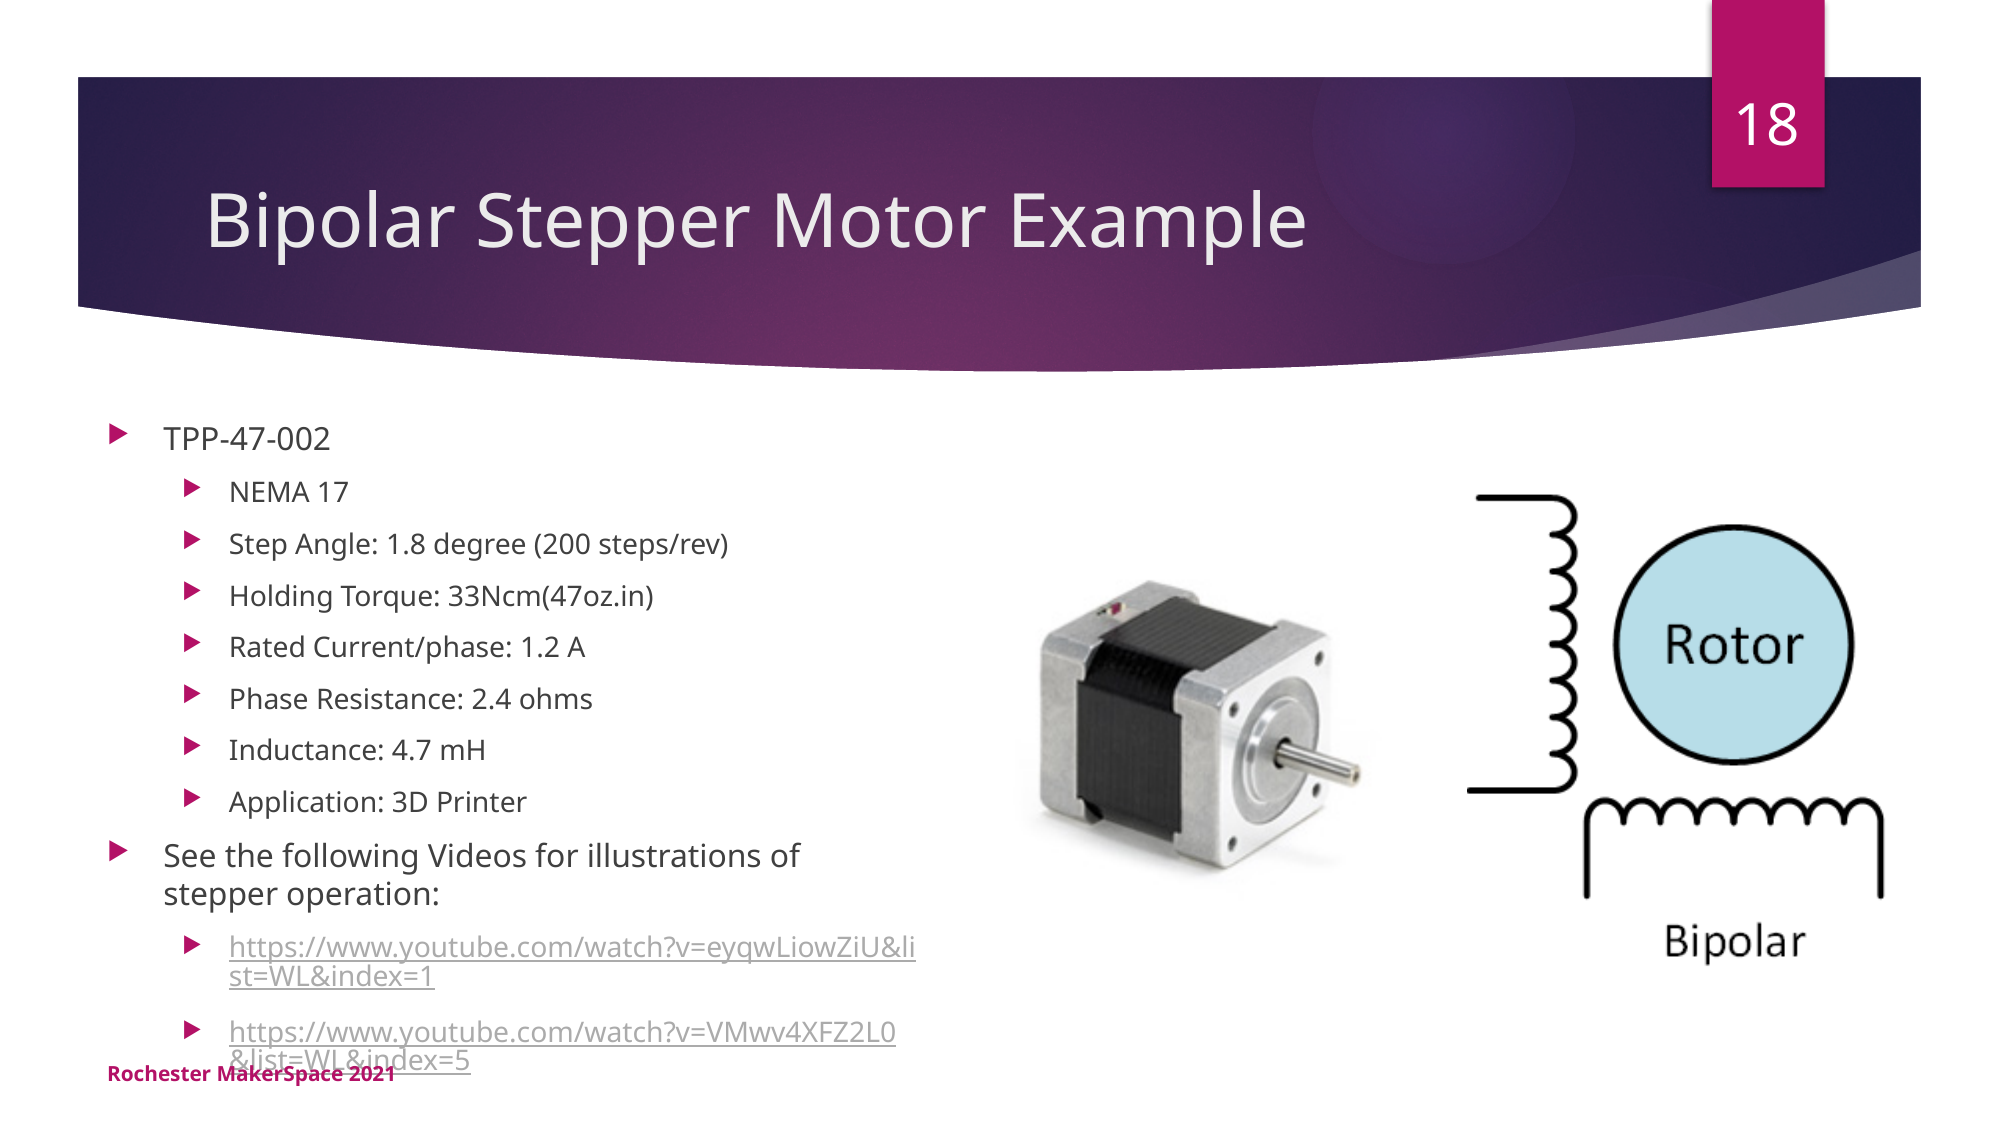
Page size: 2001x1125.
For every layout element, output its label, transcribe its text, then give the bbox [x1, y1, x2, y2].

title Bipolar Stepper Motor Example [189, 159, 1627, 276]
picture [972, 501, 1411, 940]
footer Rochester MakerSpace 2021 [92, 1048, 726, 1099]
slide_number 18 [1698, 48, 1836, 175]
list TPP-47-002 NEMA 17 Step Angle: 1.8 degree (200 steps/rev) Holding Torque: 33Ncm(47oz.in) Rated Current/phase: 1.2 A Phase Resistance: 2.4 ohms Inductance: 4.7 mH Application: 3D Printer See the following Videos for illustrations of stepper operation: https://www.youtube.com/watch?v=eyqwLiowZiU&list=WL&index=1 https://www.youtube.com/watch?v=VMwv4XFZ2L0&list=WL&index=5 [92, 411, 932, 1033]
picture [1467, 484, 1929, 988]
